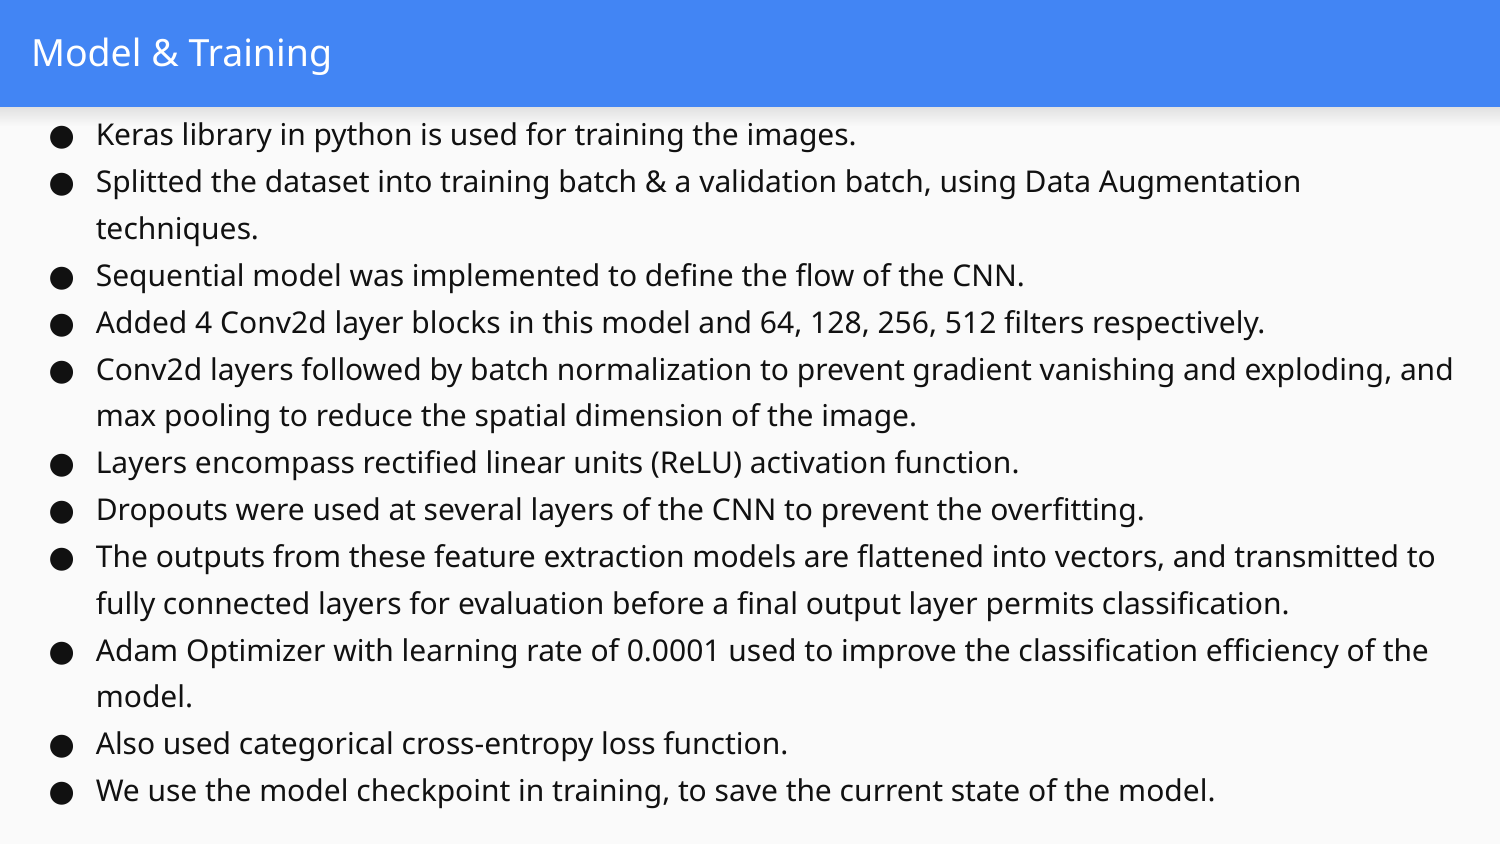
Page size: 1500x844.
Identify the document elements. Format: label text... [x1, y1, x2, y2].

title Model & Training [16, 2, 1464, 92]
list Keras library in python is used for training the images. Splitted the dataset into training batch & a validation batch, using Data Augmentation techniques. Sequential model was implemented to define the flow of the CNN. Added 4 Conv2d layer blocks in this model and 64, 128, 256, 512 filters respectively. Conv2d layers followed by batch normalization to prevent gradient vanishing and exploding, and max pooling to reduce the spatial dimension of the image. Layers encompass rectified linear units (ReLU) activation function. Dropouts were used at several layers of the CNN to prevent the overfitting. The outputs from these feature extraction models are flattened into vectors, and transmitted to fully connected layers for evaluation before a final output layer permits classification. Adam Optimizer with learning rate of 0.0001 used to improve the classification efficiency of the model. Also used categorical cross-entropy loss function. We use the model checkpoint in training, to save the current state of the model. [16, 92, 1484, 828]
